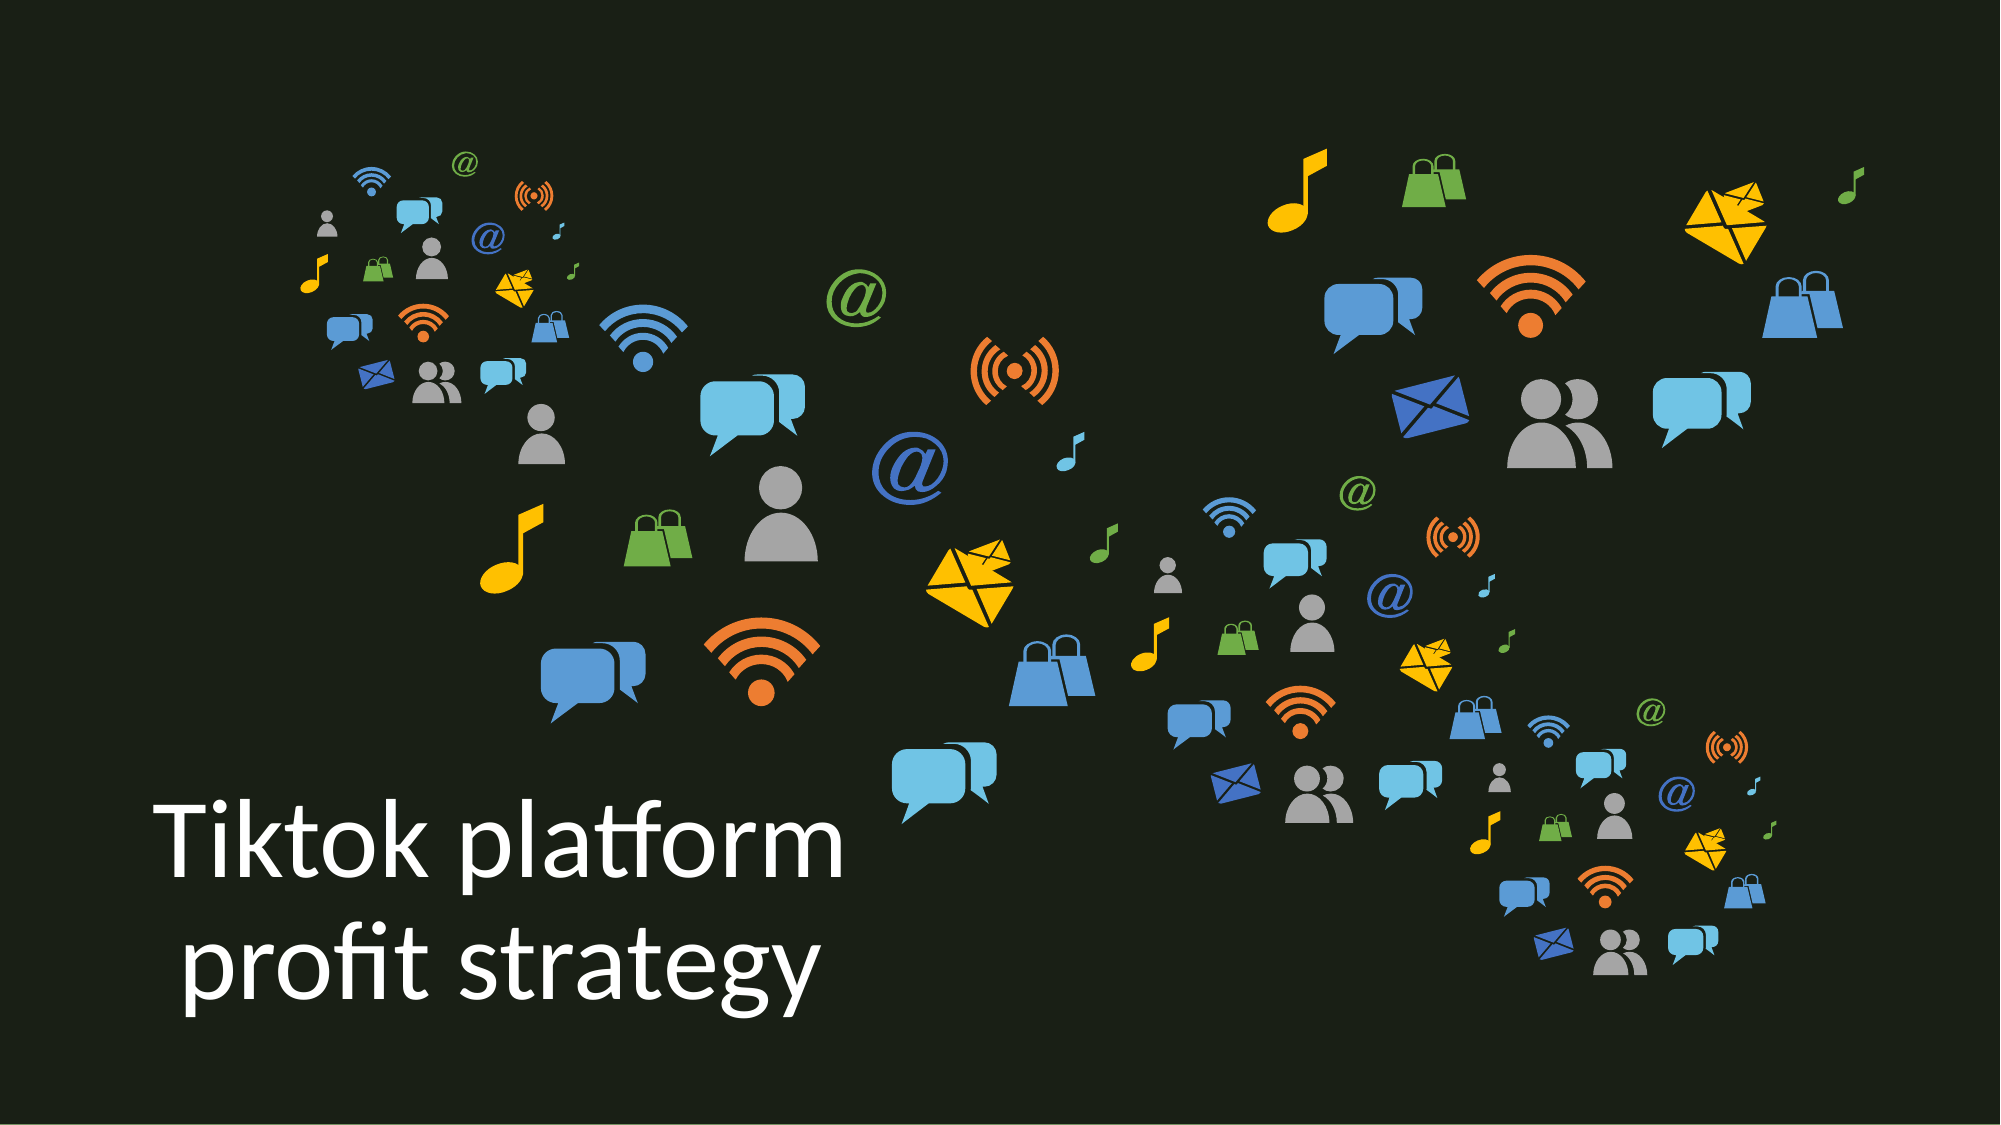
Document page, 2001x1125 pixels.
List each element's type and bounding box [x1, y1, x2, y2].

text_box [0, 0, 2000, 1125]
text_box [299, 148, 1864, 976]
